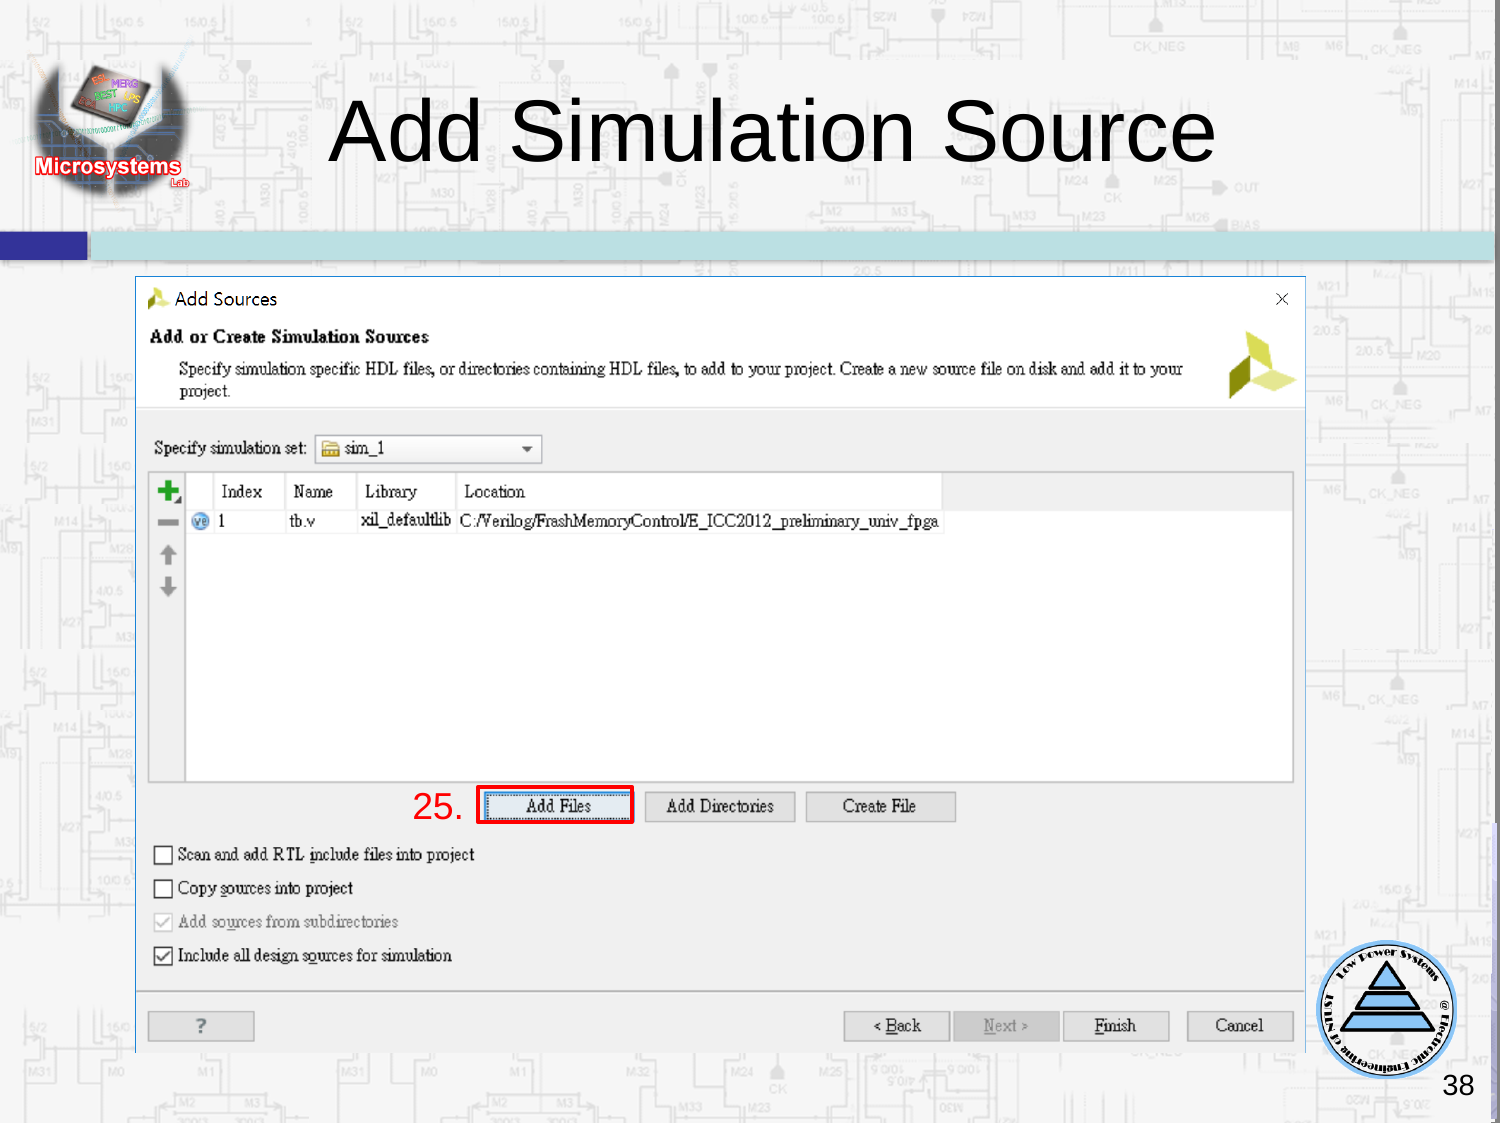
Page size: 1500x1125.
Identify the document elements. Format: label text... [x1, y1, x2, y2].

picture [0, 0, 1500, 1123]
slide_number 38 [1139, 1058, 1491, 1114]
text_box Add Simulation Source [183, 66, 1366, 254]
